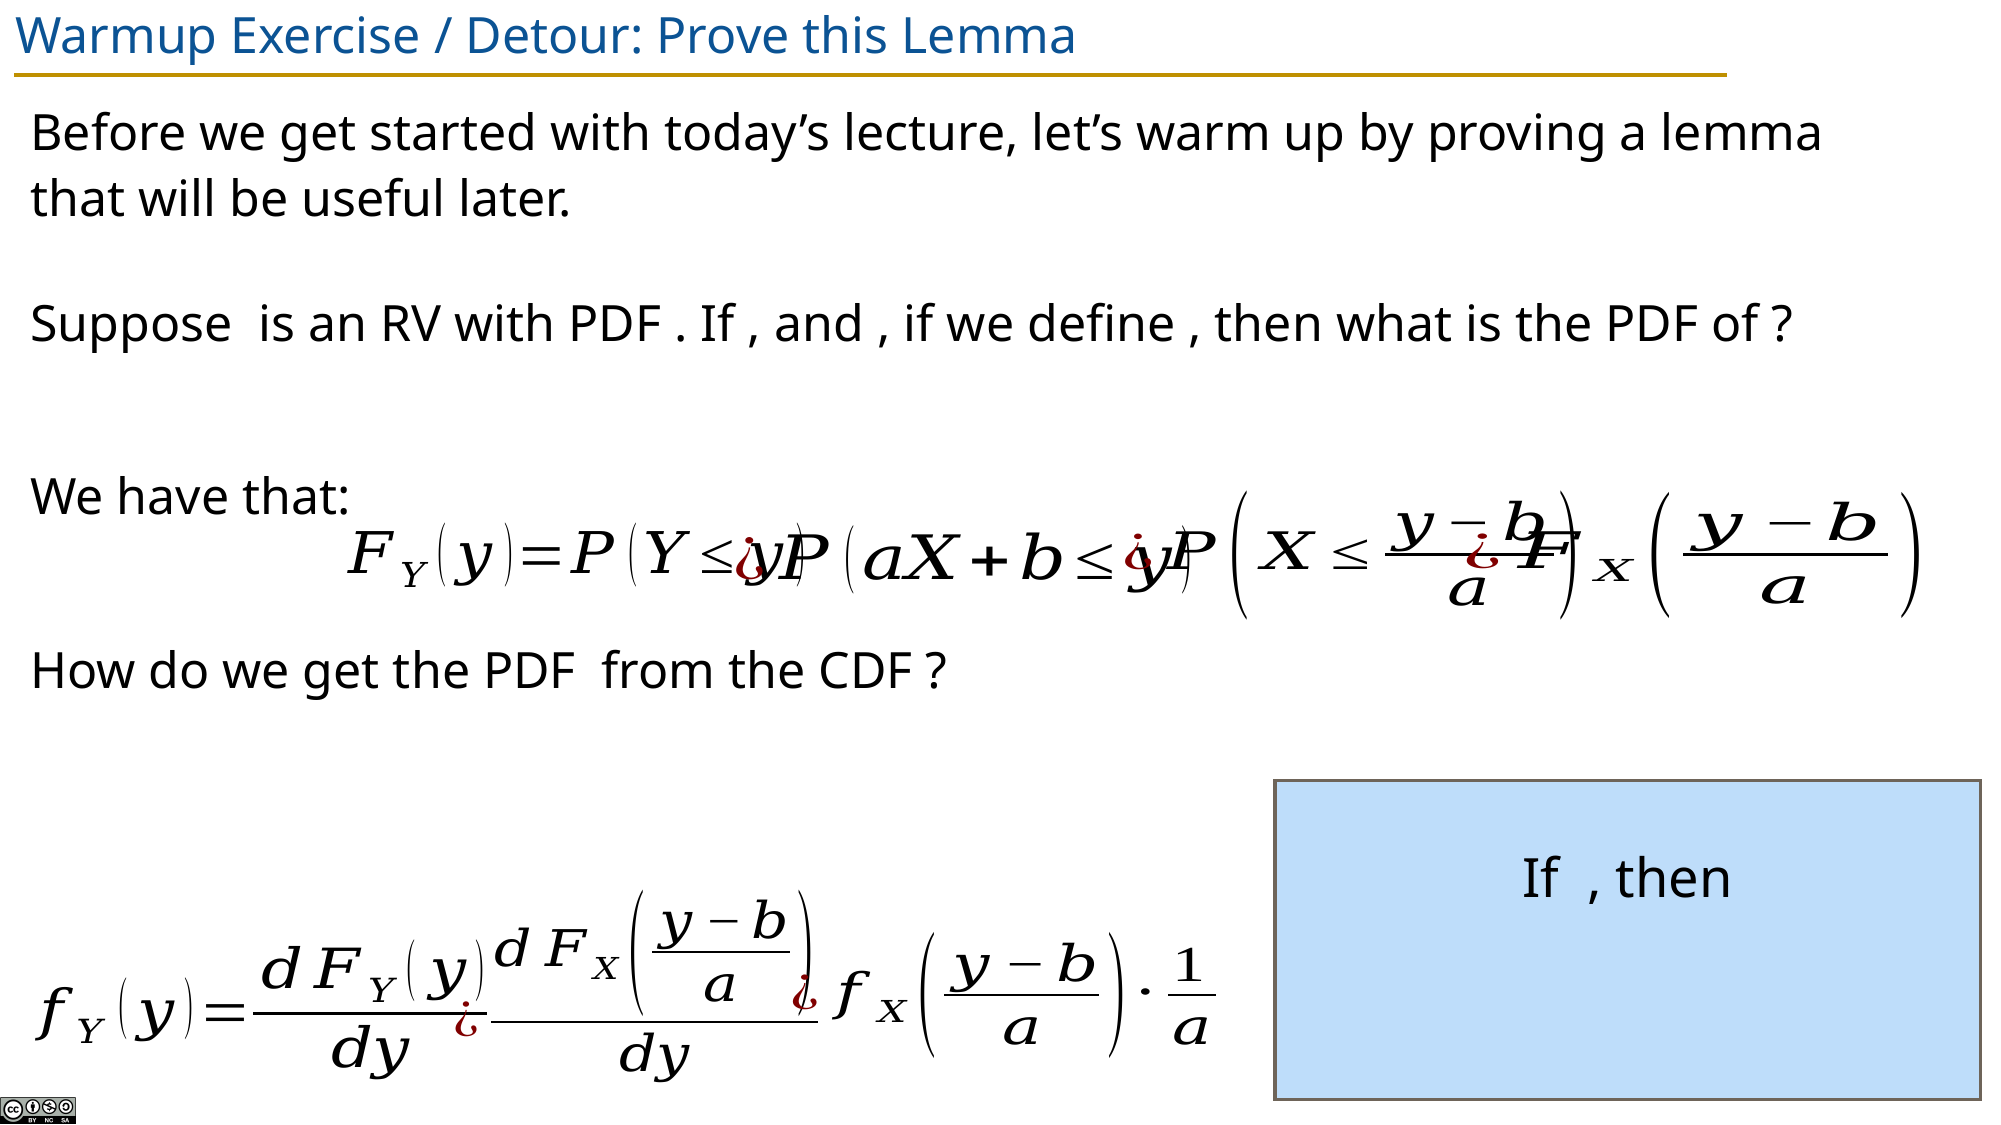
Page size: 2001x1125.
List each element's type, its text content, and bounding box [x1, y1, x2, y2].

picture [0, 1097, 76, 1124]
title Warmup Exercise / Detour: Prove this Lemma [0, 0, 1725, 75]
